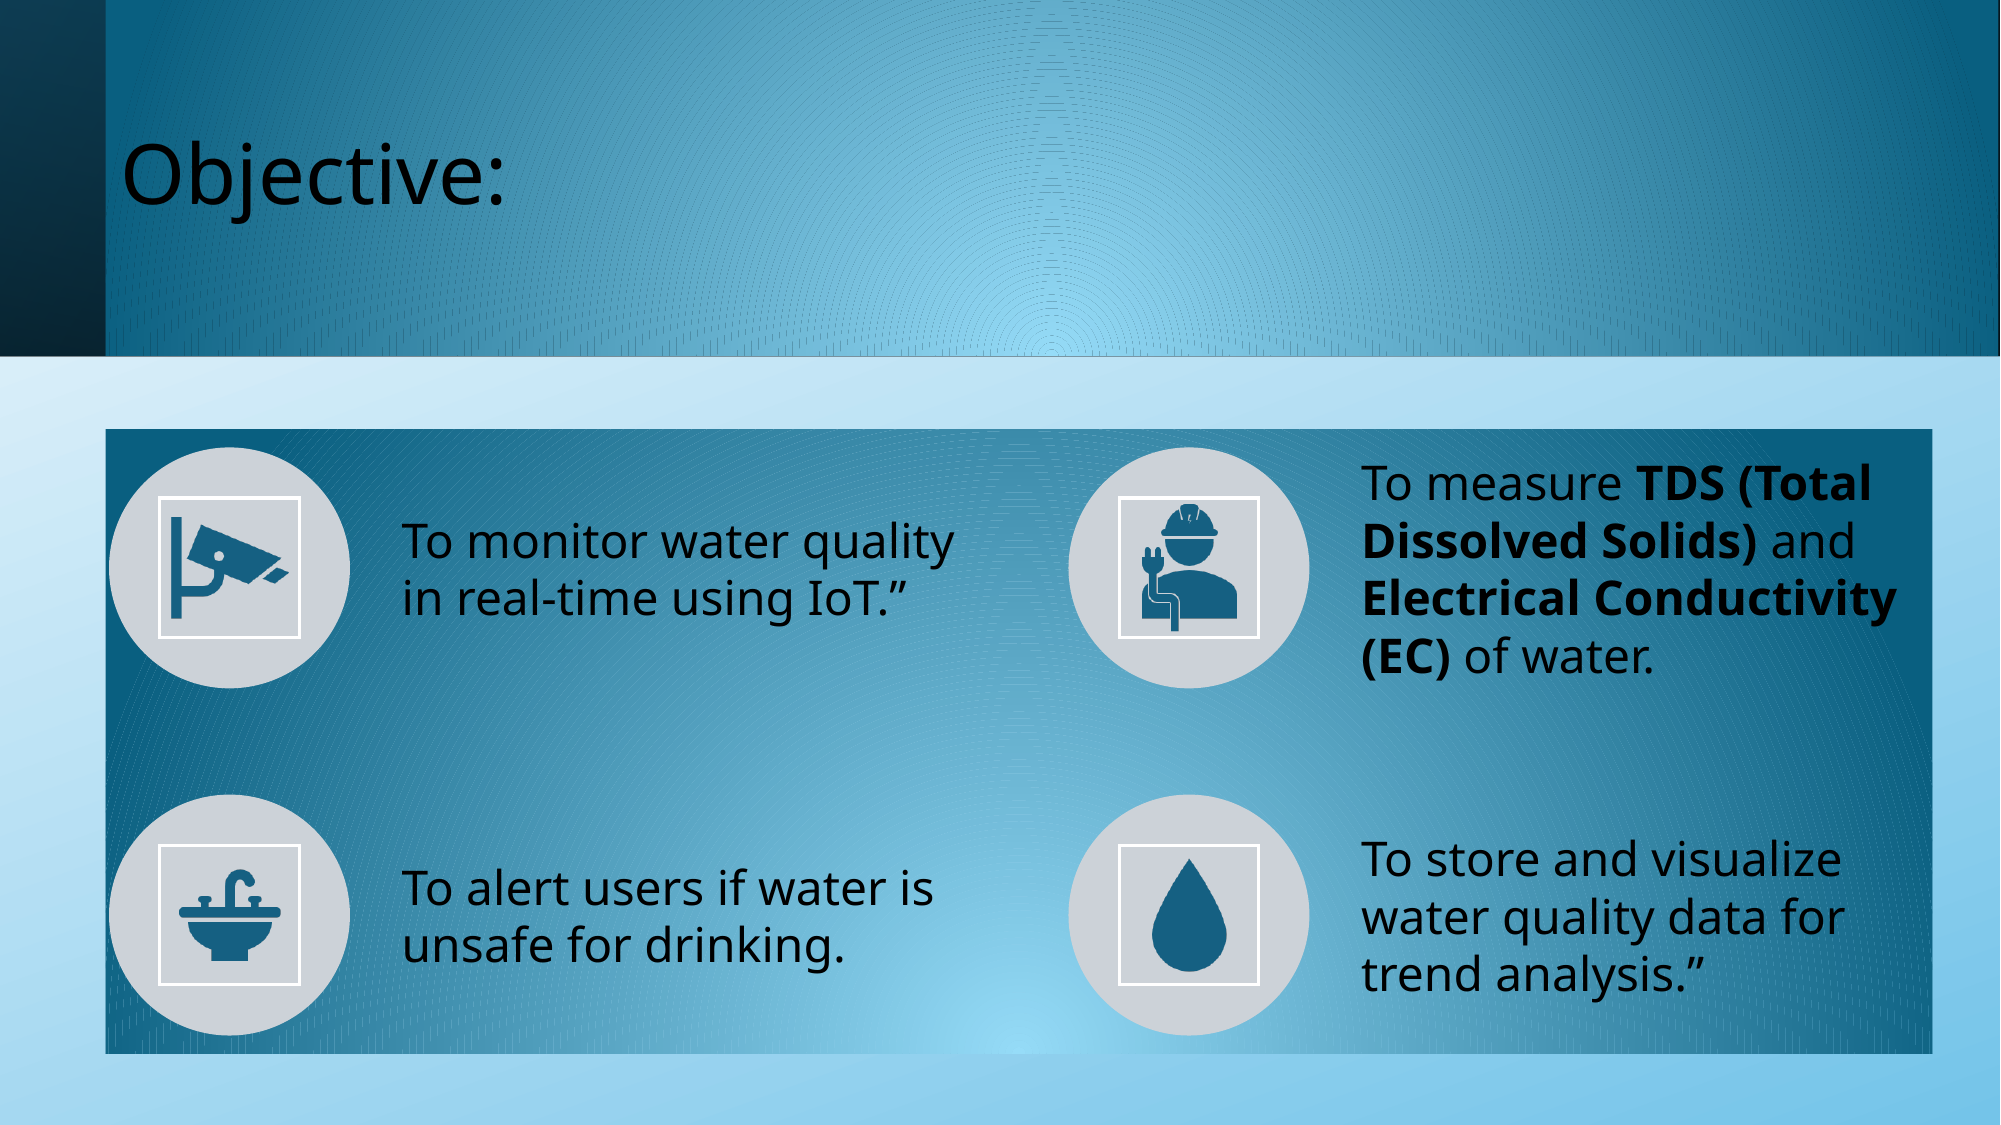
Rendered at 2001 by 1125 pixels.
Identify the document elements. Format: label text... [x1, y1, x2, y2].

text_box [0, 0, 2000, 358]
title Objective: [105, 0, 1998, 356]
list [105, 428, 1933, 1055]
text_box [0, 358, 2000, 1125]
